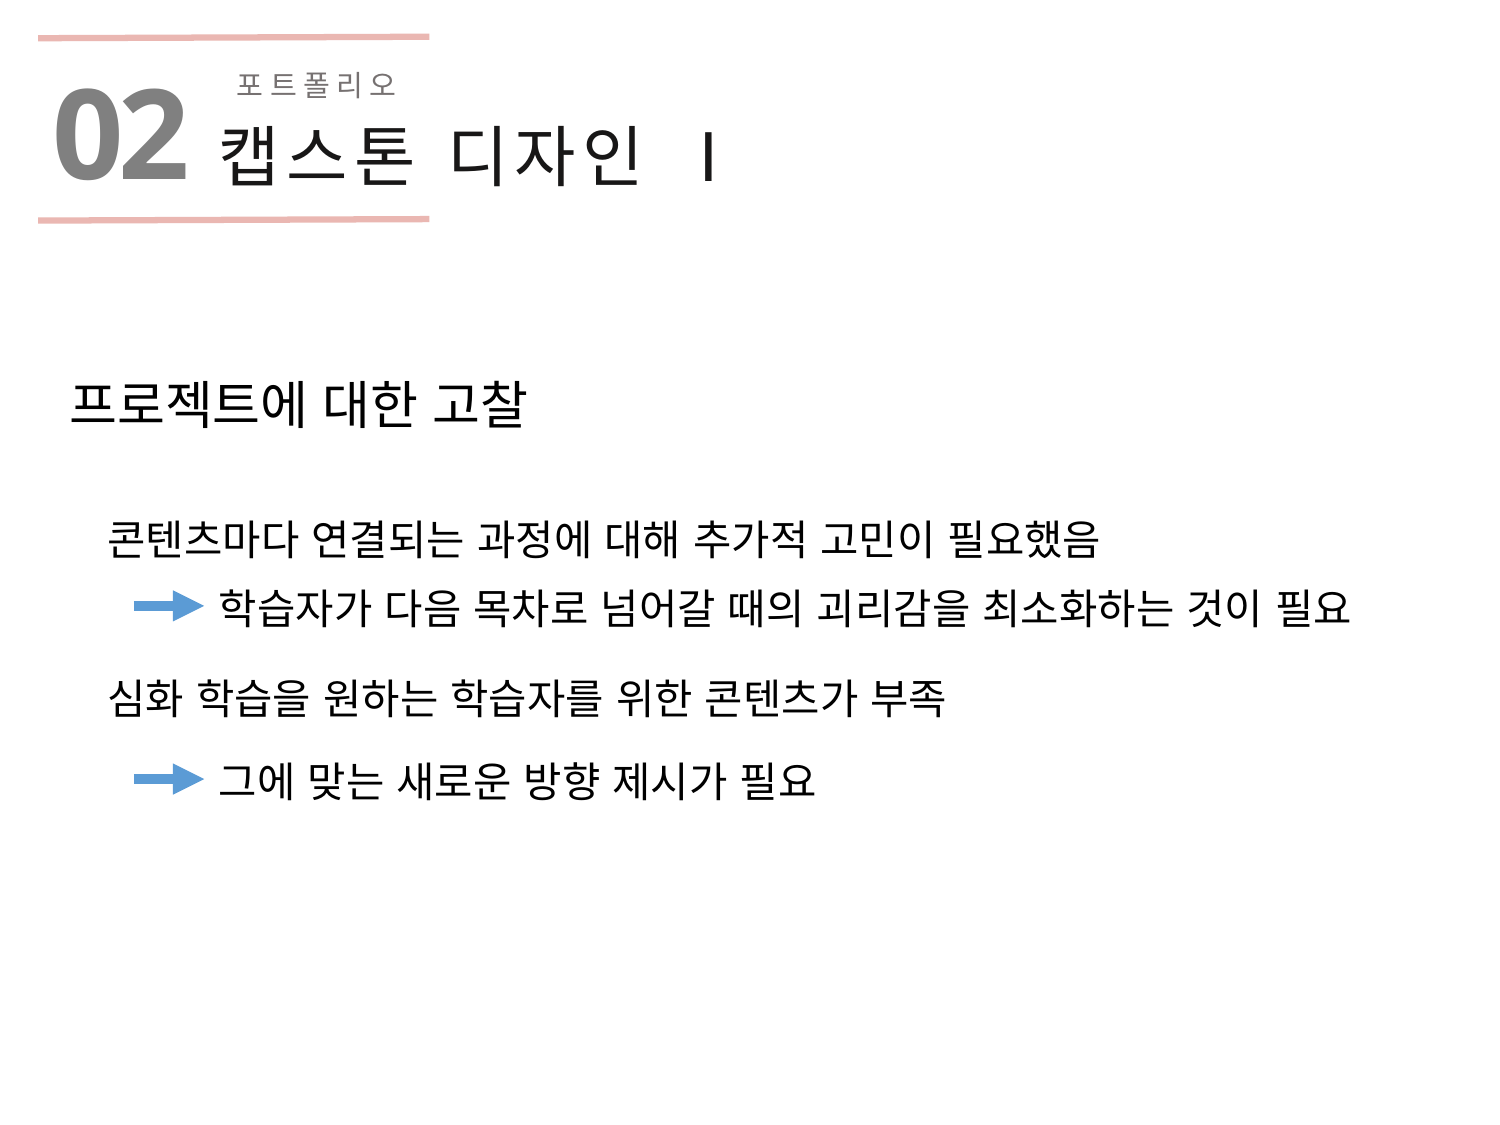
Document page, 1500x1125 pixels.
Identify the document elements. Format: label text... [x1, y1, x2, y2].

text_box 그에 맞는 새로운 방향 제시가 필요 [204, 748, 1421, 814]
text_box 포트폴리오 [204, 60, 430, 107]
text_box 콘텐츠마다 연결되는 과정에 대해 추가적 고민이 필요했음 [92, 506, 1141, 571]
text_box 캡스톤 디자인 Ⅰ [204, 107, 778, 202]
text_box 심화 학습을 원하는 학습자를 위한 콘텐츠가 부족 [92, 666, 1141, 731]
text_box 프로젝트에 대한 고찰 [55, 364, 559, 443]
text_box 02 [38, 47, 225, 212]
text_box 학습자가 다음 목차로 넘어갈 때의 괴리감을 최소화하는 것이 필요 [204, 575, 1421, 640]
